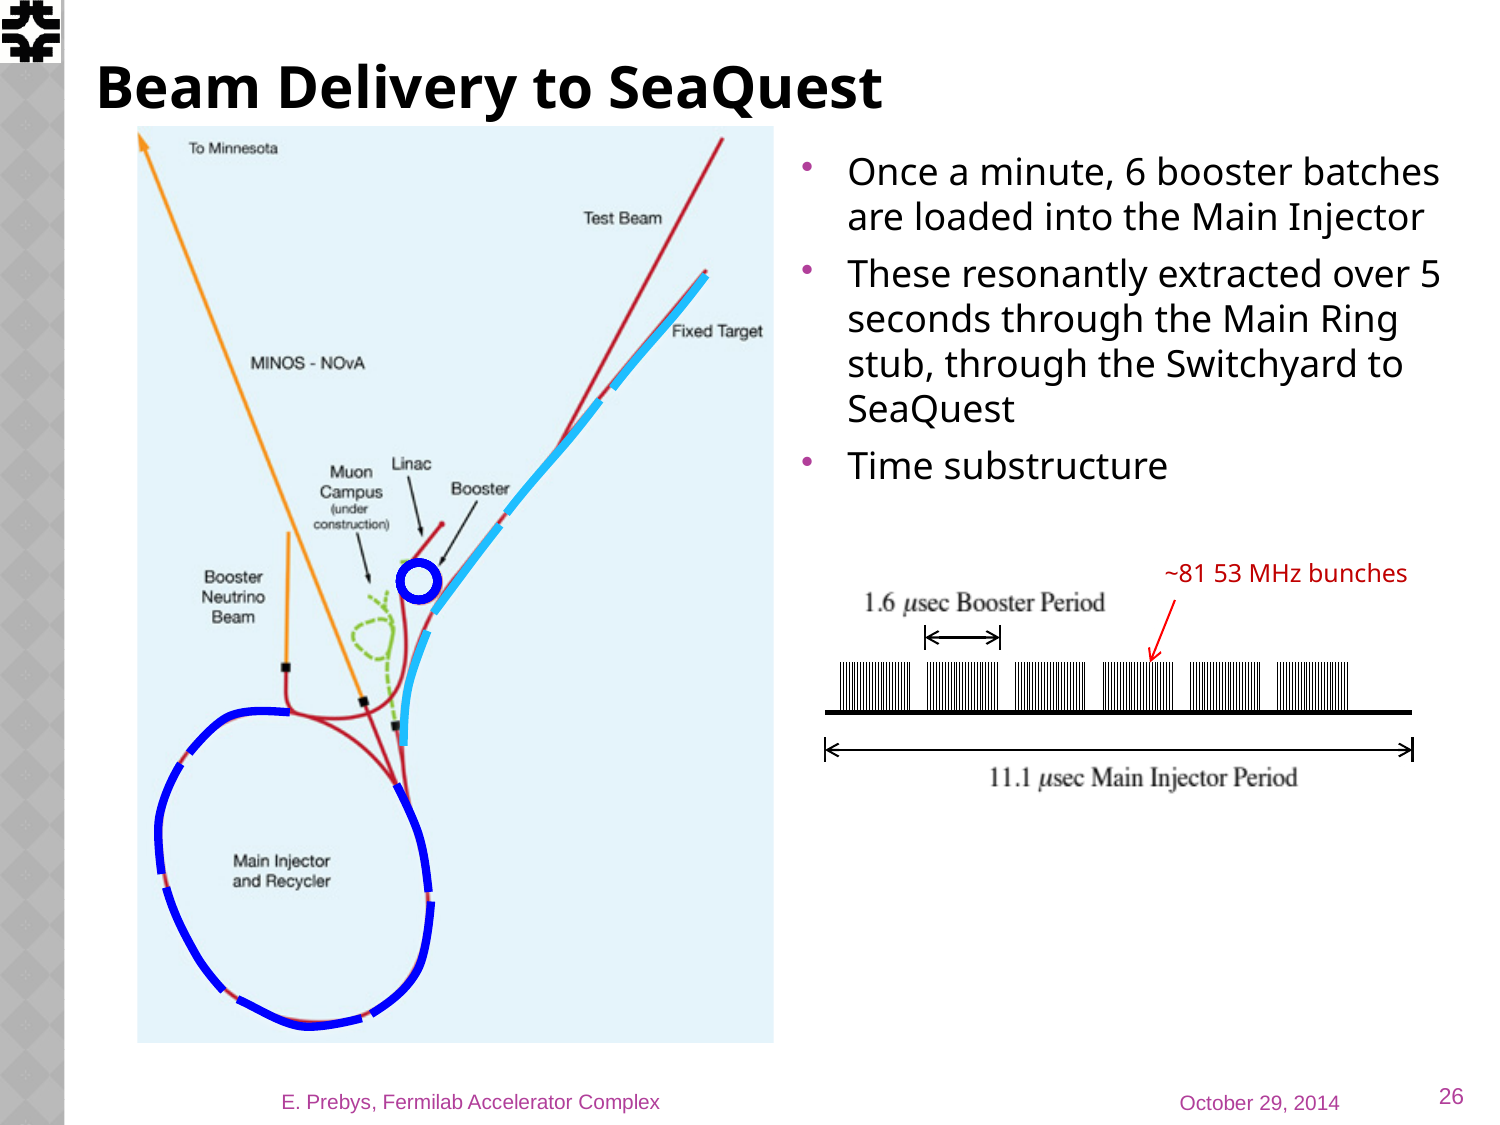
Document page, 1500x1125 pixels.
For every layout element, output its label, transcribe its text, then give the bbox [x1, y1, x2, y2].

text_box [1272, 659, 1353, 710]
text_box [834, 659, 916, 710]
title Beam Delivery to SeaQuest [87, 36, 1461, 120]
picture [0, 0, 61, 63]
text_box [987, 762, 1301, 797]
text_box [1184, 659, 1266, 710]
text_box [1009, 659, 1091, 710]
footer E. Prebys, Fermilab Accelerator Complex [75, 1075, 675, 1114]
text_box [1149, 599, 1176, 663]
text_box [1097, 659, 1178, 710]
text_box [861, 586, 1107, 622]
picture [137, 126, 775, 1043]
list Once a minute, 6 booster batches are loaded into the Main Injector These resonantly extracted over 5 seconds through the Main Ring stub, through the Switchyard to SeaQuest Time substructure [787, 139, 1459, 538]
text_box ~81 53 MHz bunches [1149, 549, 1438, 595]
text_box [922, 659, 1003, 710]
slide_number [823, 1077, 1355, 1115]
slide_number 26 [1367, 1071, 1465, 1110]
